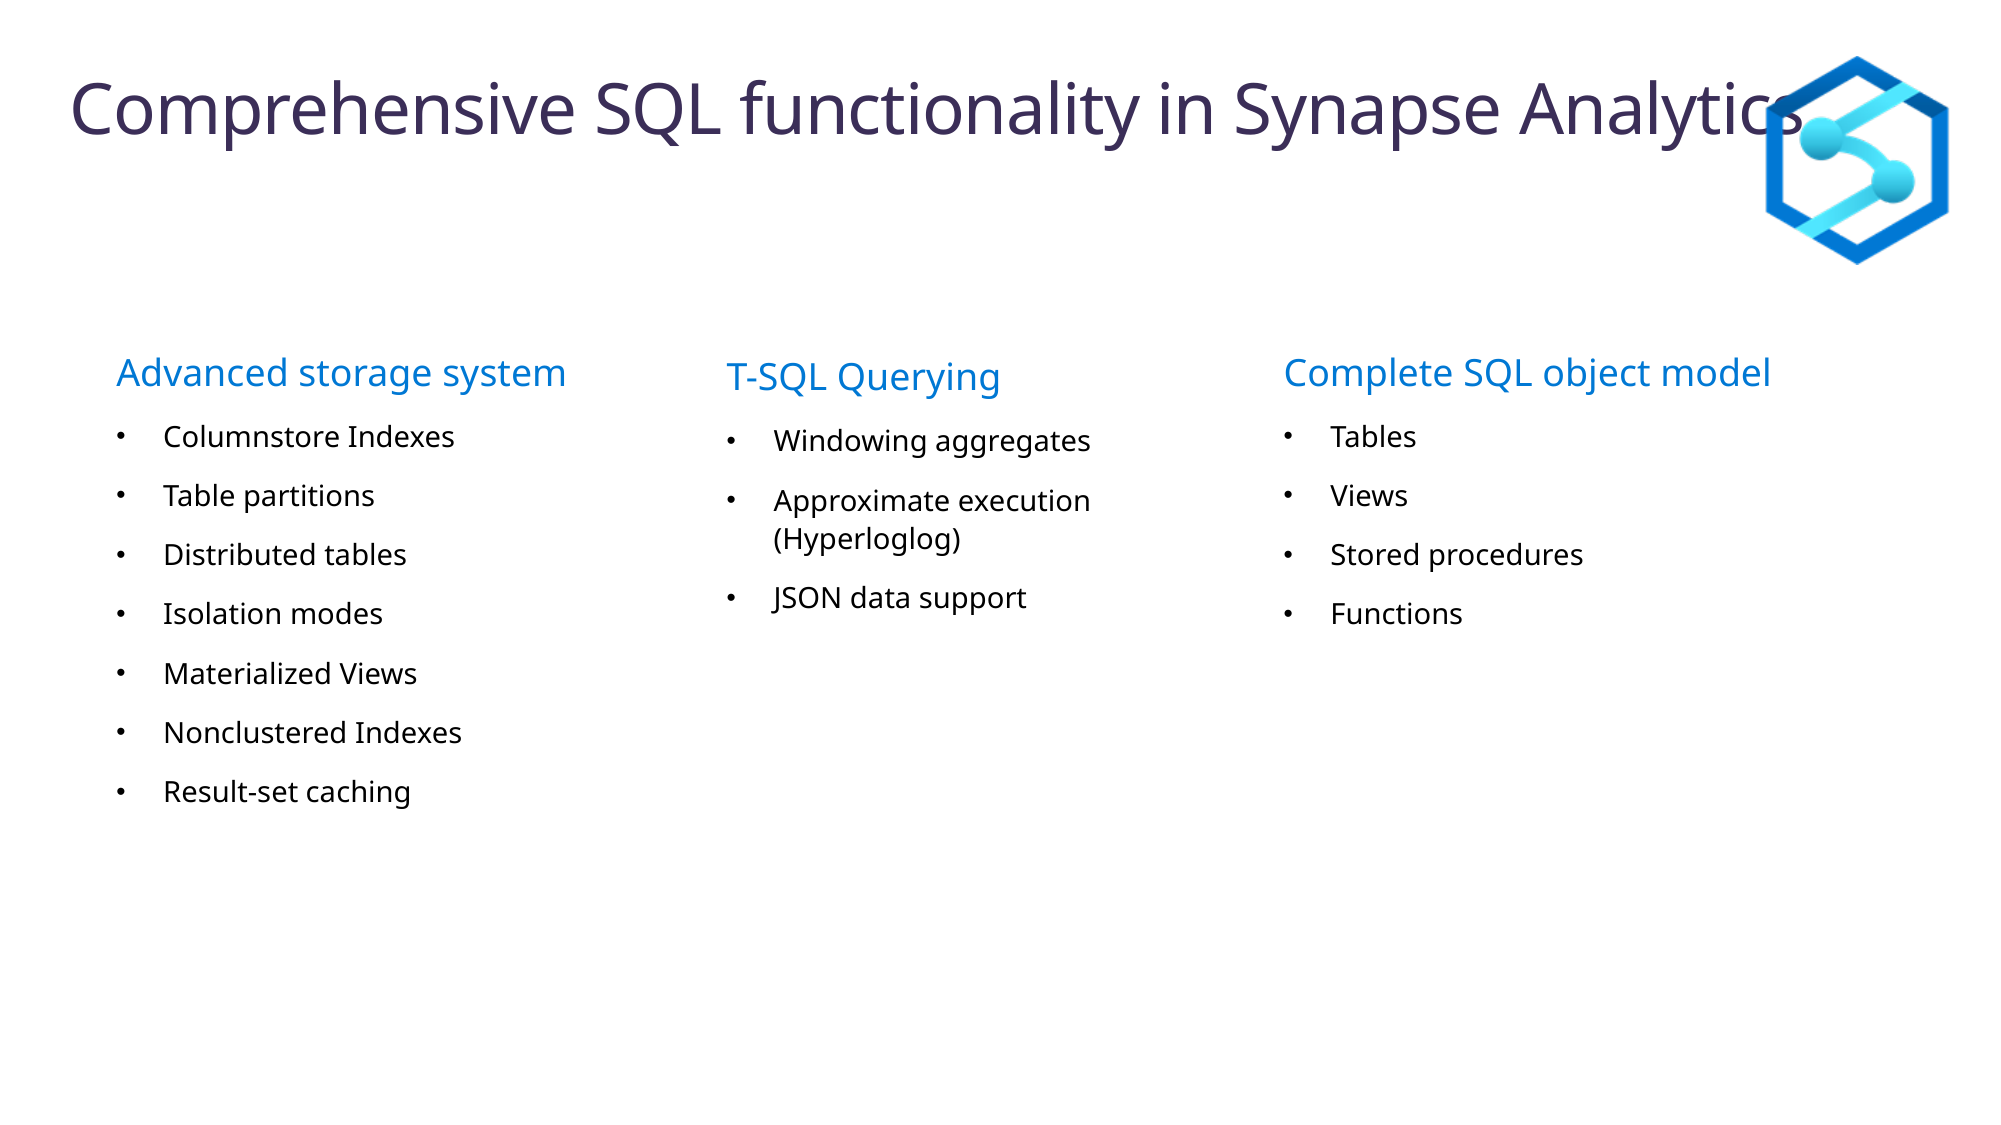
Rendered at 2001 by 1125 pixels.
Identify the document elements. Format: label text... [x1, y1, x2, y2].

text_box Complete SQL object model Tables Views Stored procedures Functions [1268, 336, 1835, 873]
text_box T-SQL Querying Windowing aggregates Approximate execution (Hyperloglog) JSON data support [711, 341, 1174, 626]
picture [1753, 56, 1963, 266]
title Comprehensive SQL functionality in Synapse Analytics [69, 36, 1930, 161]
text_box Advanced storage system Columnstore Indexes Table partitions Distributed tables Isolation modes Materialized Views Nonclustered Indexes Result-set caching [101, 336, 617, 904]
